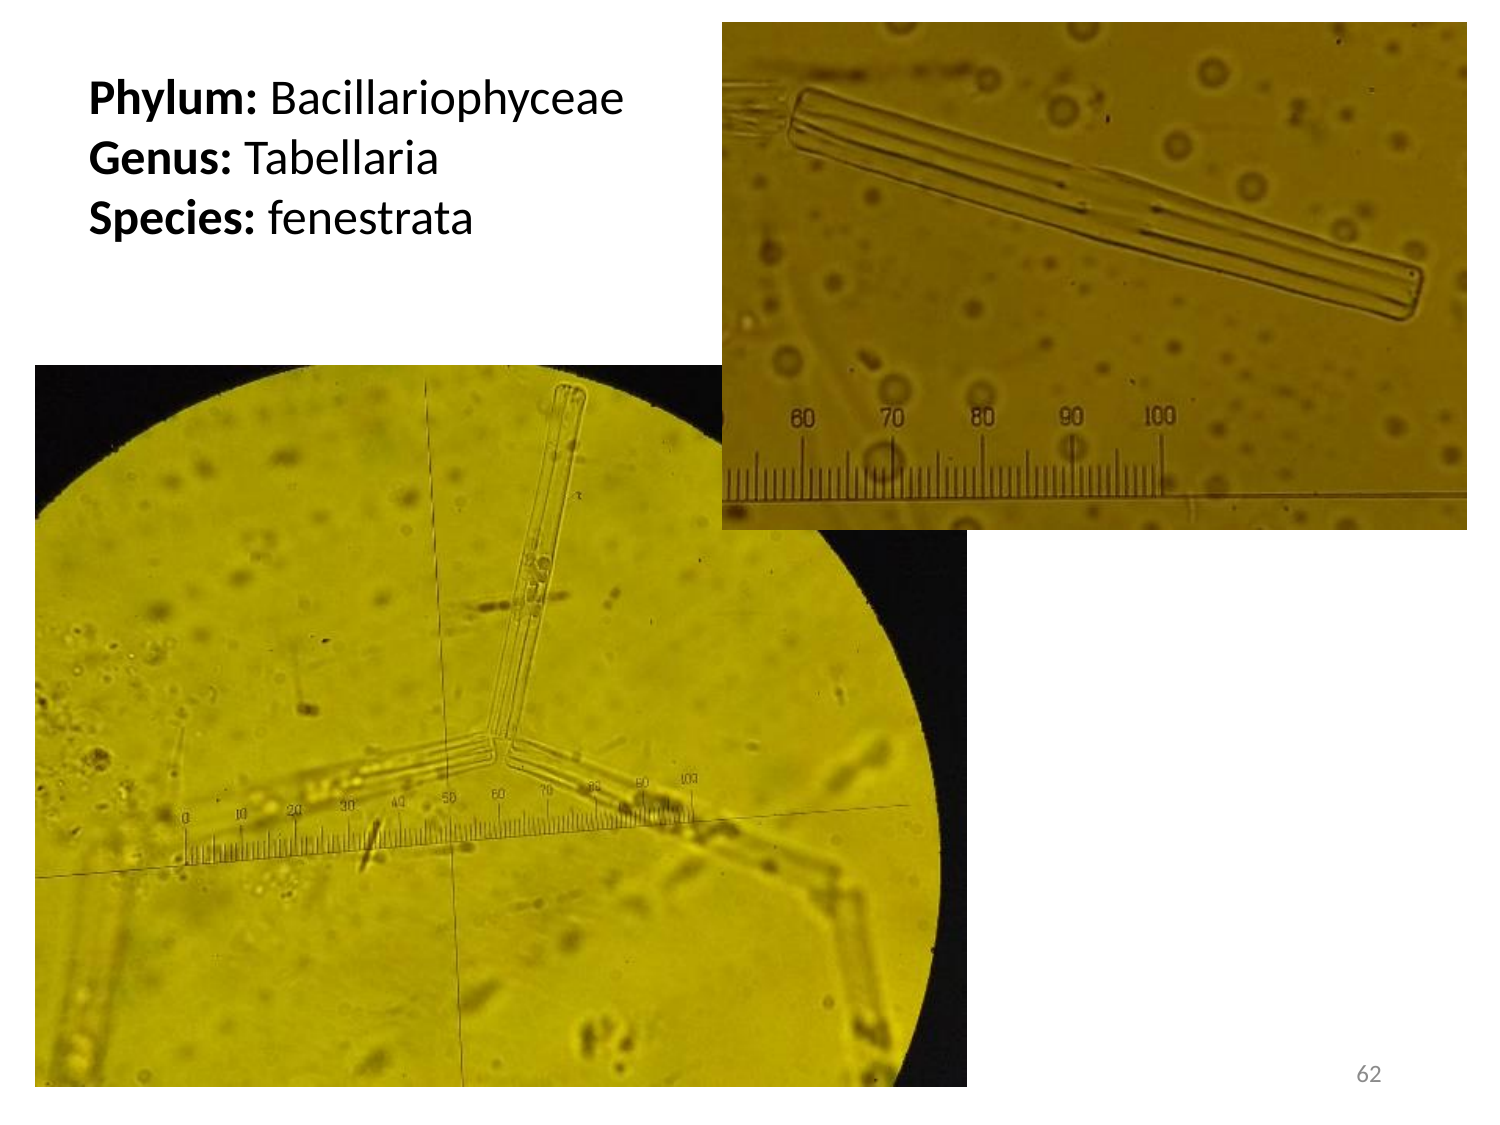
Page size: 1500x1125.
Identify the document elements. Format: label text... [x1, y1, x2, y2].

slide_number 62 [1059, 1042, 1397, 1103]
text_box Phylum: Bacillariophyceae Genus: Tabellaria Species: fenestrata [73, 56, 704, 252]
picture [35, 22, 1467, 1087]
